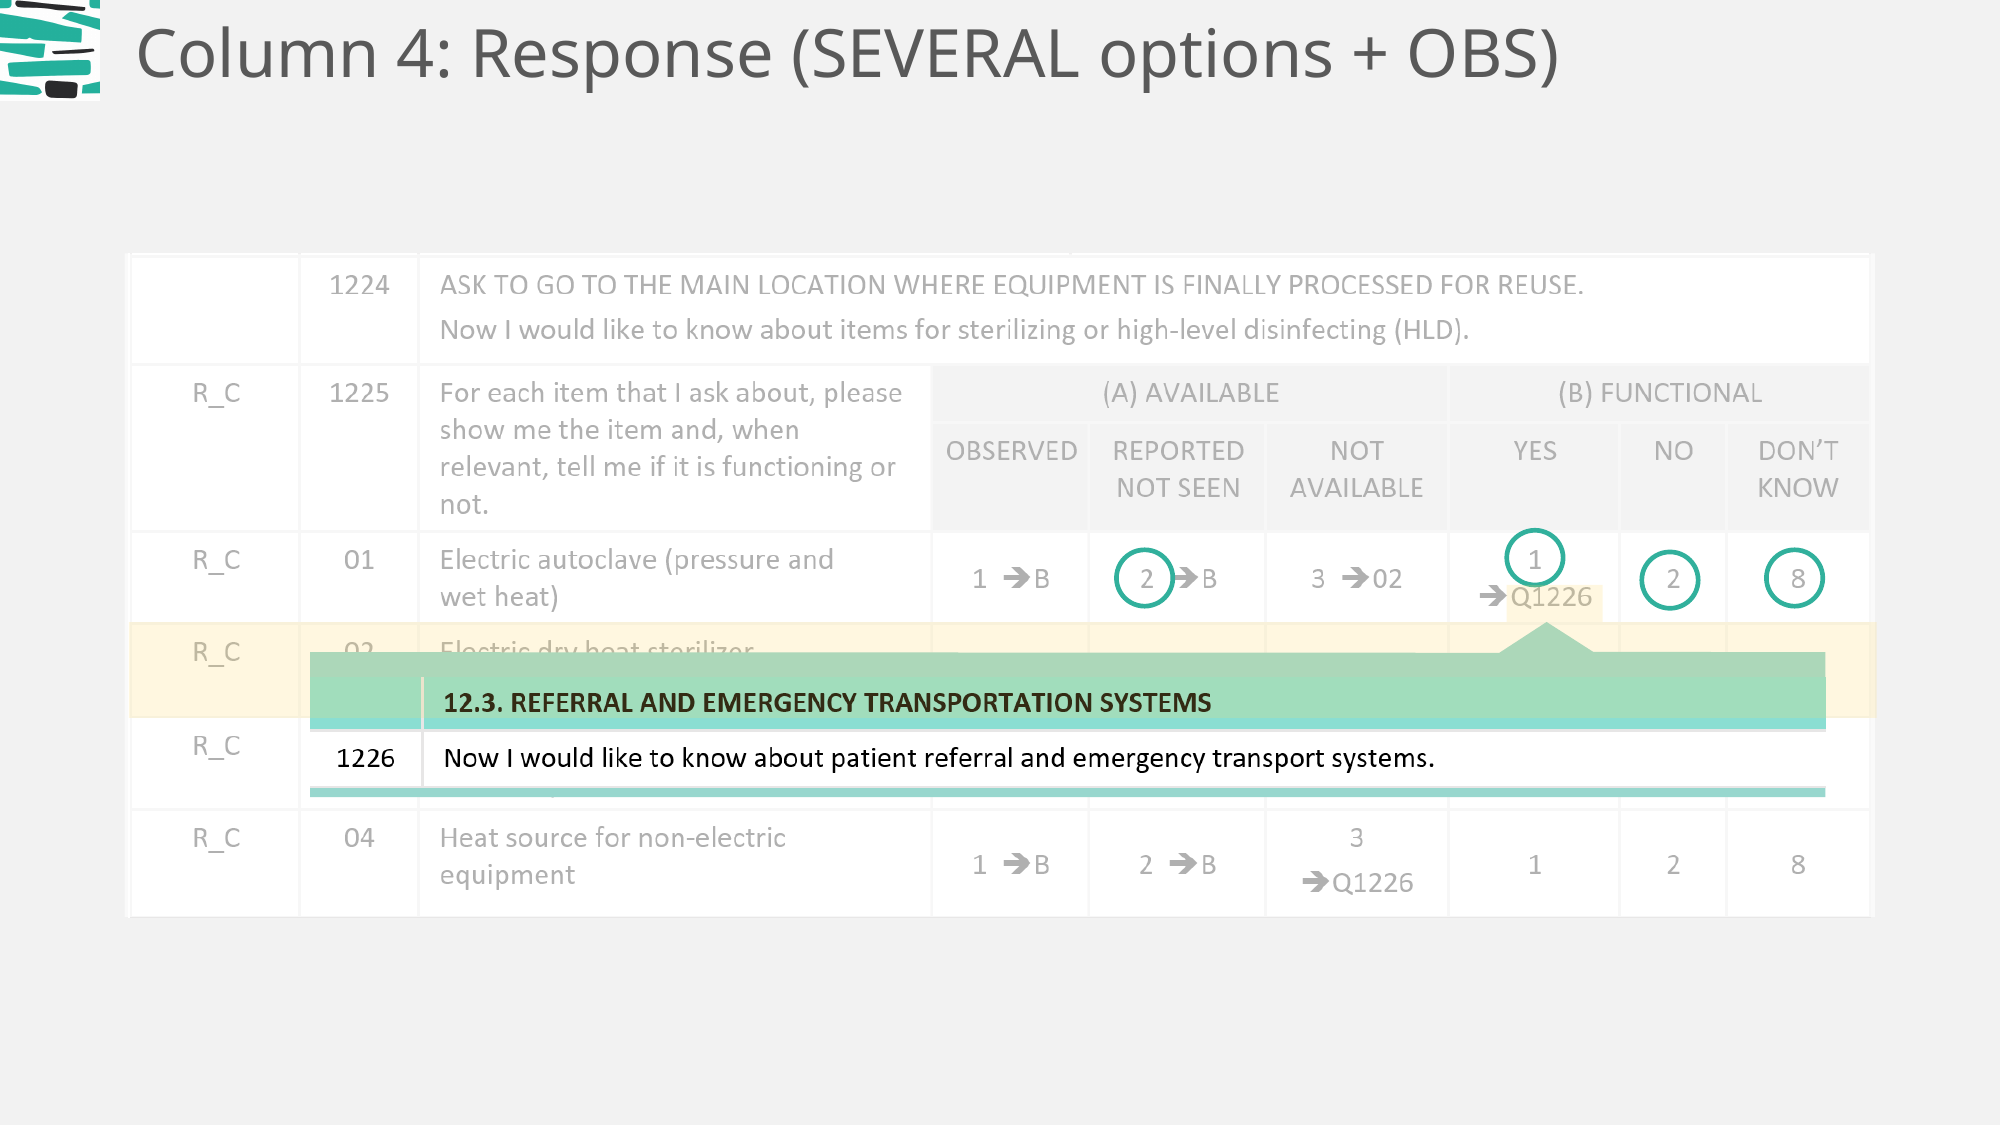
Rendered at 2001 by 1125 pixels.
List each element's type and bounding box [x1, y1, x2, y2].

text_box [124, 252, 1876, 918]
text_box [1871, 621, 1878, 719]
text_box [0, 0, 1965, 101]
picture [128, 253, 1871, 918]
